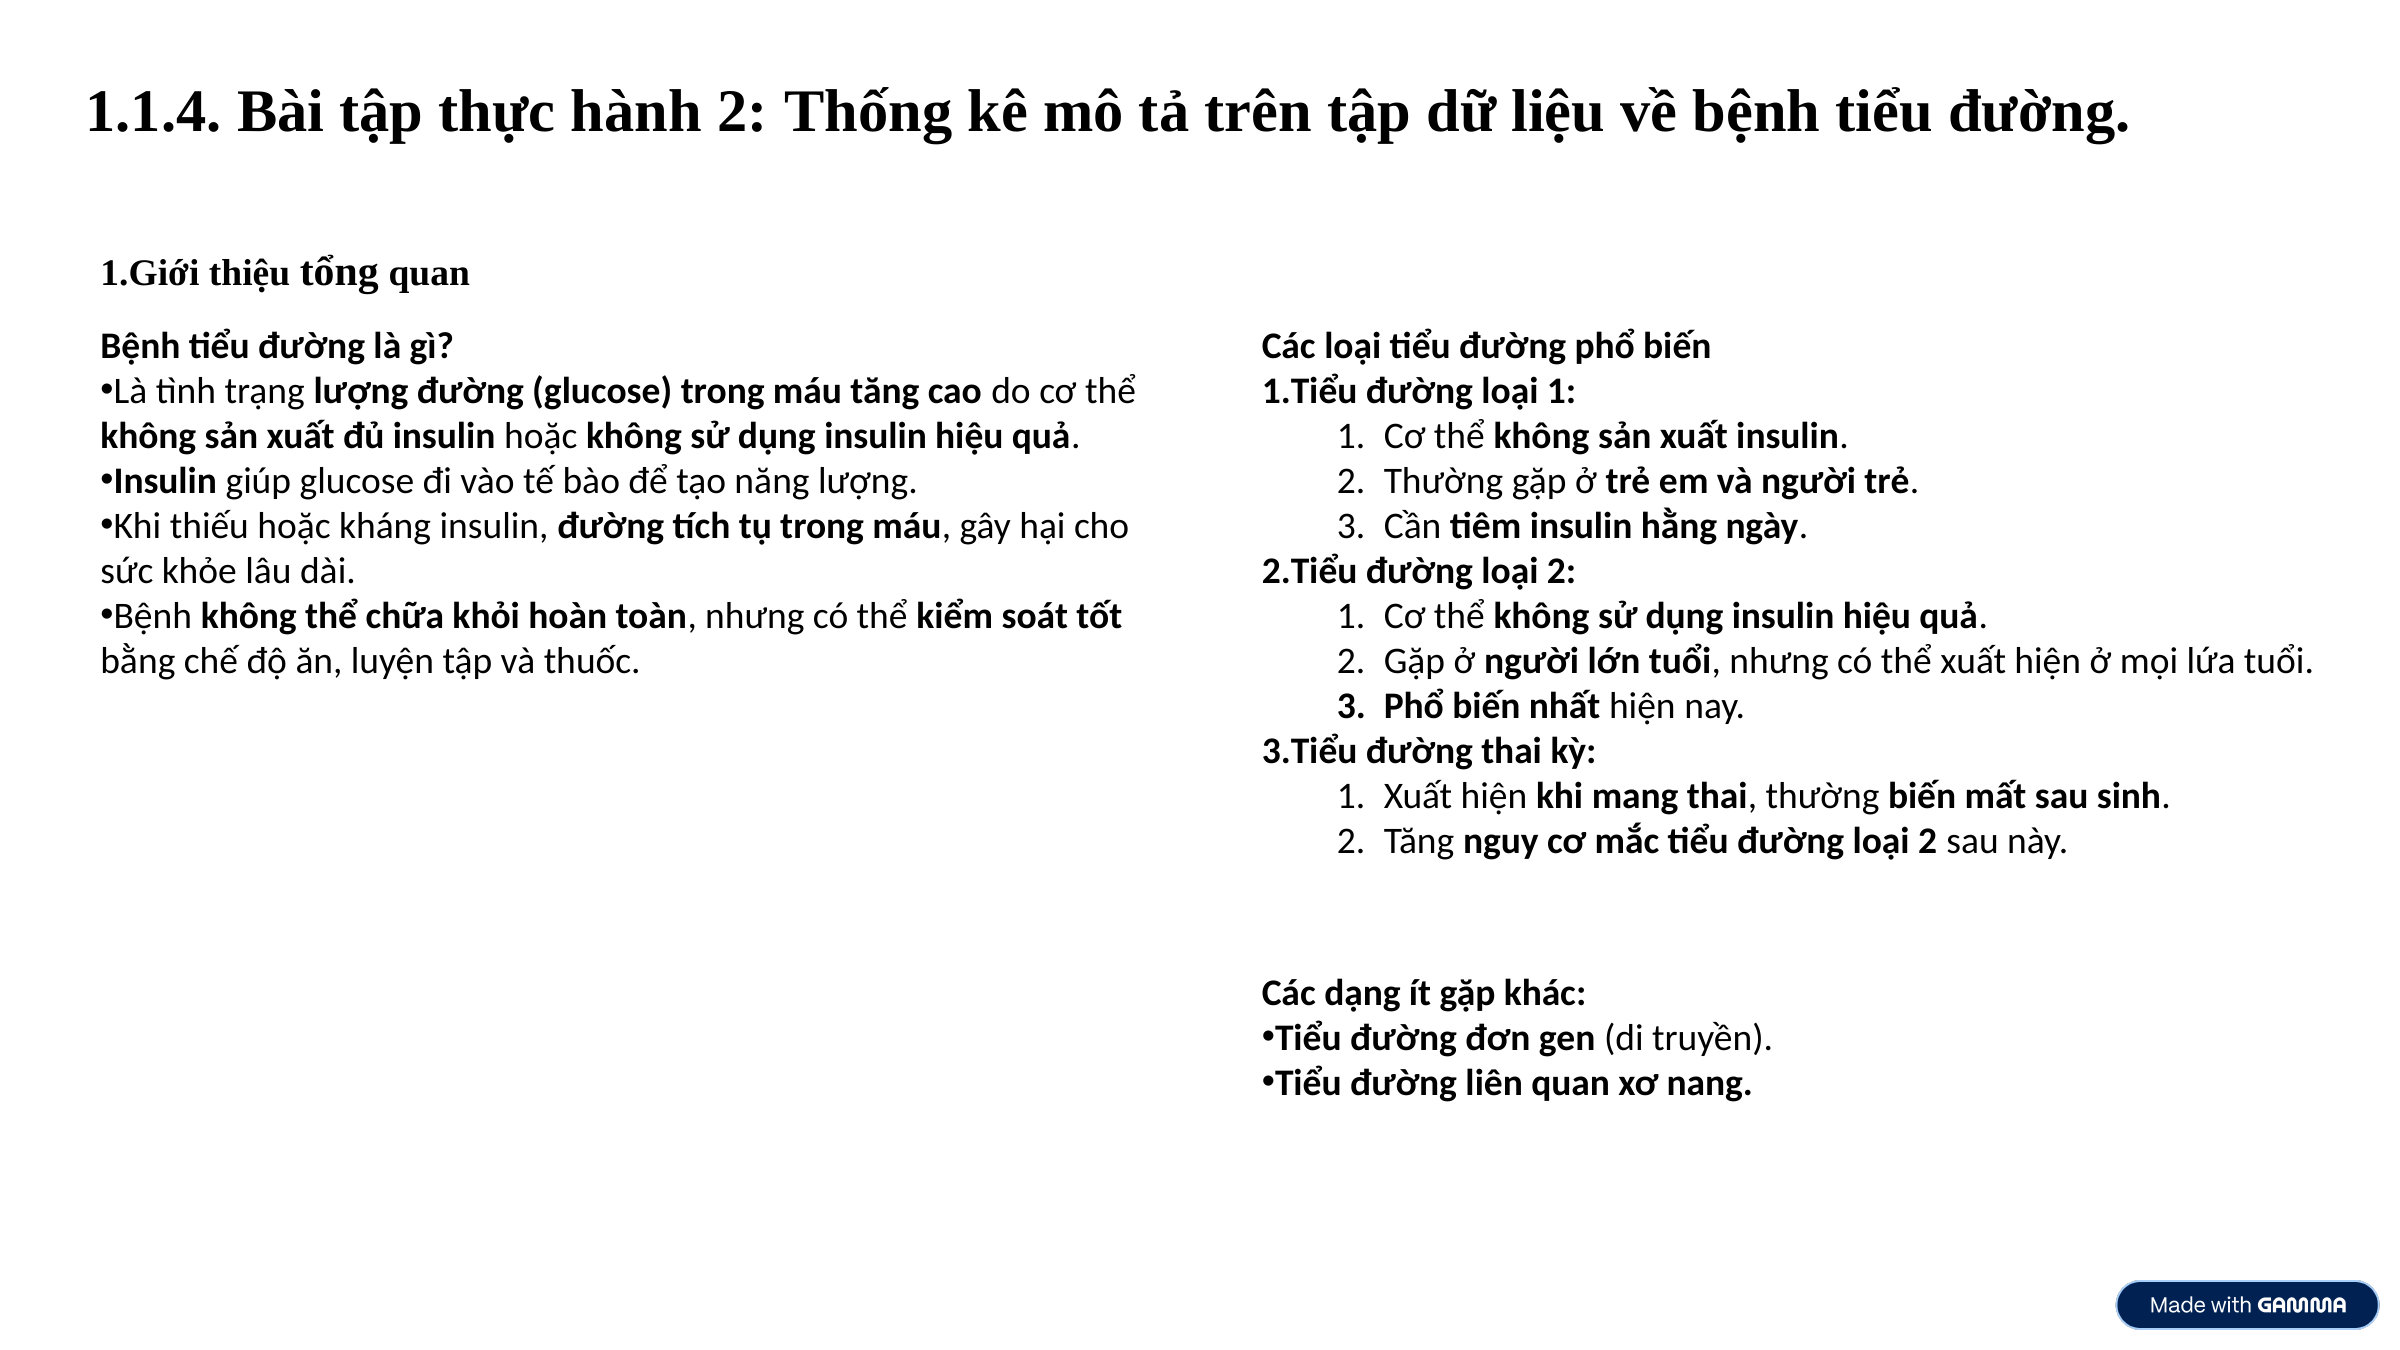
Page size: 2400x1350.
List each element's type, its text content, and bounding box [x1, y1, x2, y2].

text_box 1.1.4. Bài tập thực hành 2: Thống kê mô tả trên tập dữ liệu về bệnh tiểu đường. [85, 67, 2001, 144]
text_box Các dạng ít gặp khác: Tiểu đường đơn gen (di truyền). Tiểu đường liên quan xơ nang. [1247, 960, 2400, 1111]
text_box Các loại tiểu đường phổ biến Tiểu đường loại 1: Cơ thể không sản xuất insulin. Thường gặp ở trẻ em và người trẻ. Cần tiêm insulin hằng ngày. Tiểu đường loại 2: Cơ thể không sử dụng insulin hiệu quả. Gặp ở người lớn tuổi, nhưng có thể xuất hiện ở mọi lứa tuổi. Phổ biến nhất hiện nay. Tiểu đường thai kỳ: Xuất hiện khi mang thai, thường biến mất sau sinh. Tăng nguy cơ mắc tiểu đường loại 2 sau này. [1247, 313, 2400, 869]
text_box 1.Giới thiệu tổng quan [85, 228, 1286, 301]
text_box Bệnh tiểu đường là gì? Là tình trạng lượng đường (glucose) trong máu tăng cao do cơ thể không sản xuất đủ insulin hoặc không sử dụng insulin hiệu quả. Insulin giúp glucose đi vào tế bào để tạo năng lượng. Khi thiếu hoặc kháng insulin, đường tích tụ trong máu, gây hại cho sức khỏe lâu dài. Bệnh không thể chữa khỏi hoàn toàn, nhưng có thể kiểm soát tốt bằng chế độ ăn, luyện tập và thuốc. [85, 313, 1153, 689]
picture [2106, 1271, 2389, 1339]
